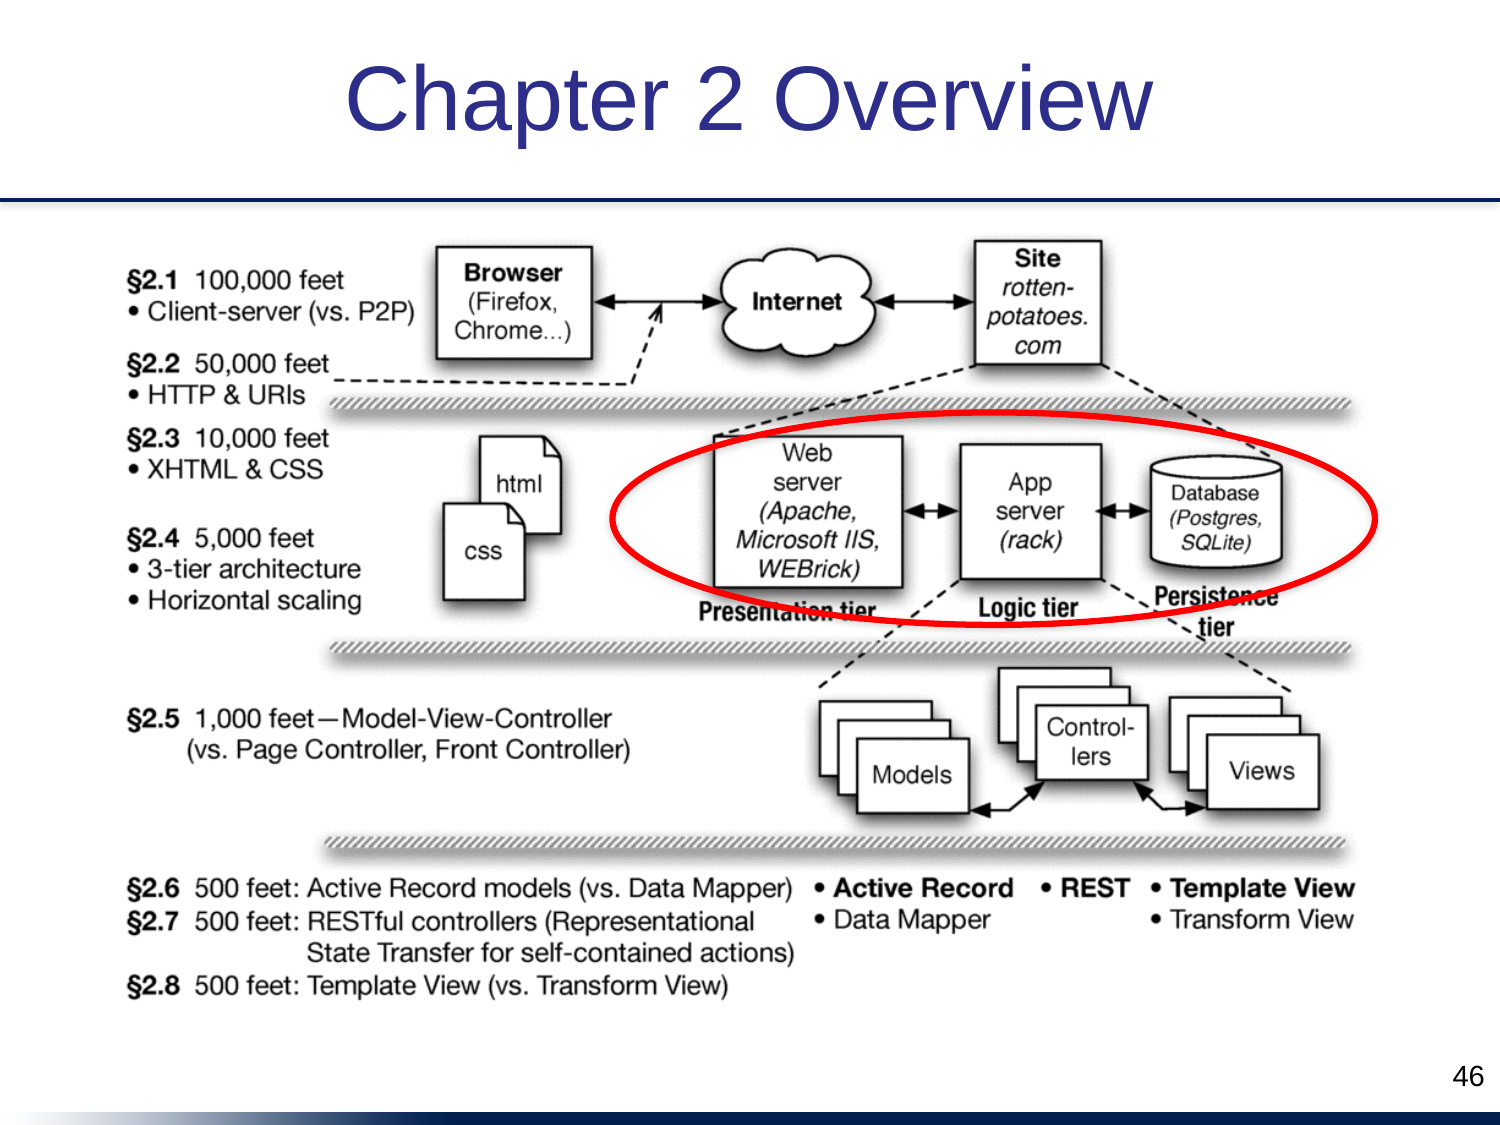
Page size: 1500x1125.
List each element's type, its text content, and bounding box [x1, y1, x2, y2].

slide_number 46 [1149, 1049, 1500, 1125]
picture [0, 1112, 1149, 1125]
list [123, 224, 1377, 1006]
title Chapter 2 Overview [0, 0, 1500, 188]
